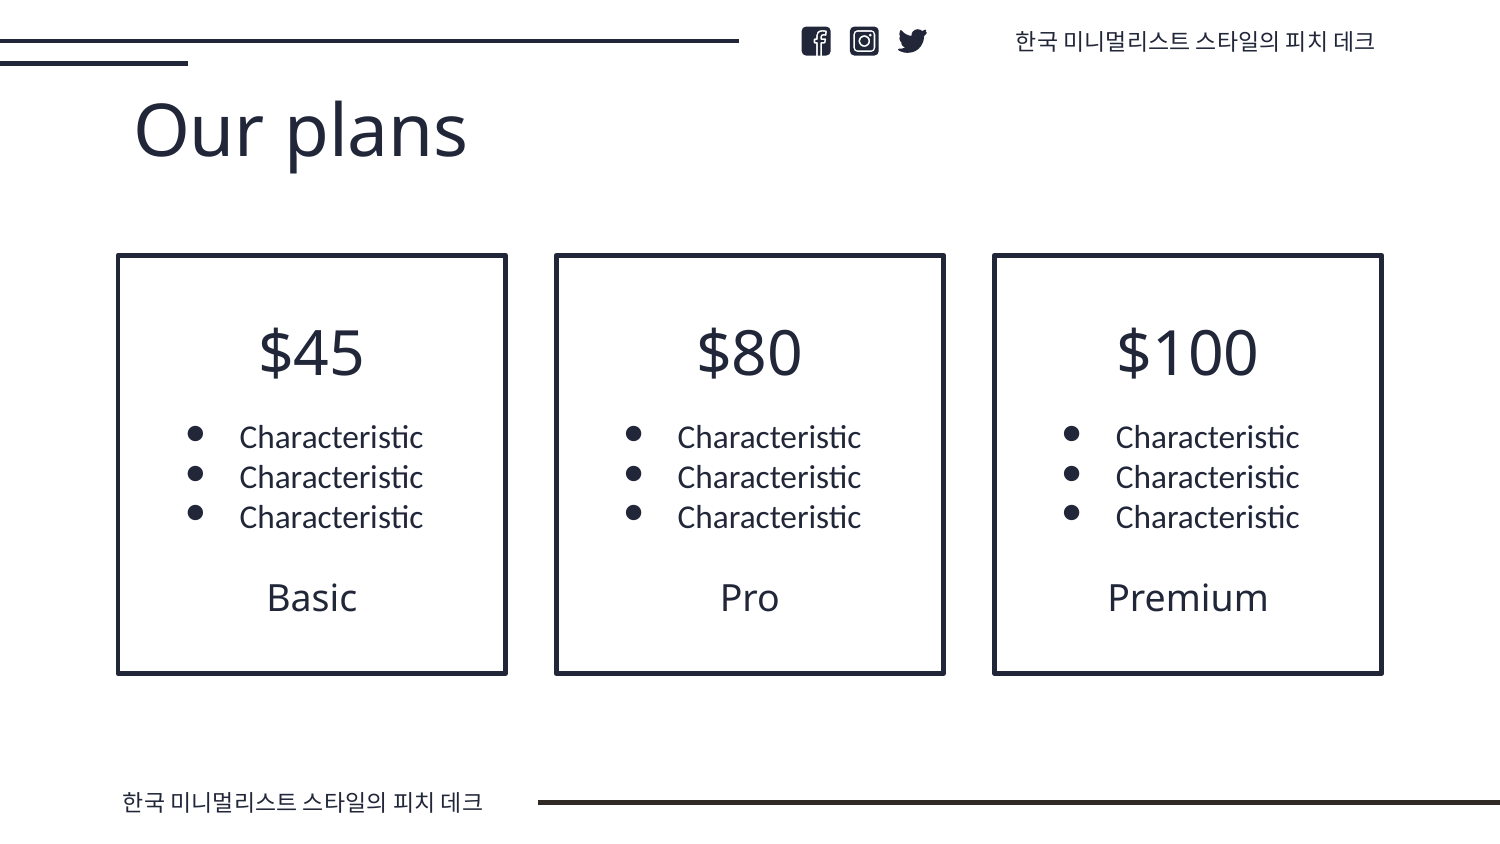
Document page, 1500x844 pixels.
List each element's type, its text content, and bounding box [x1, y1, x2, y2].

text_box Basic [214, 577, 409, 609]
text_box $45 [214, 301, 409, 390]
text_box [801, 26, 928, 56]
text_box [118, 255, 506, 674]
text_box Premium [1091, 577, 1285, 609]
text_box Characteristic Characteristic Characteristic [164, 372, 460, 577]
text_box 한국 미니멀리스트 스타일의 피치 데크 [108, 778, 548, 827]
text_box 한국 미니멀리스트 스타일의 피치 데크 [952, 17, 1392, 65]
title Our plans [118, 88, 1382, 167]
text_box Characteristic Characteristic Characteristic [1040, 372, 1336, 577]
text_box $100 [1091, 301, 1285, 390]
text_box $80 [653, 301, 847, 390]
text_box [994, 255, 1382, 674]
text_box [556, 255, 944, 674]
text_box Characteristic Characteristic Characteristic [602, 372, 898, 577]
text_box Pro [653, 577, 847, 609]
